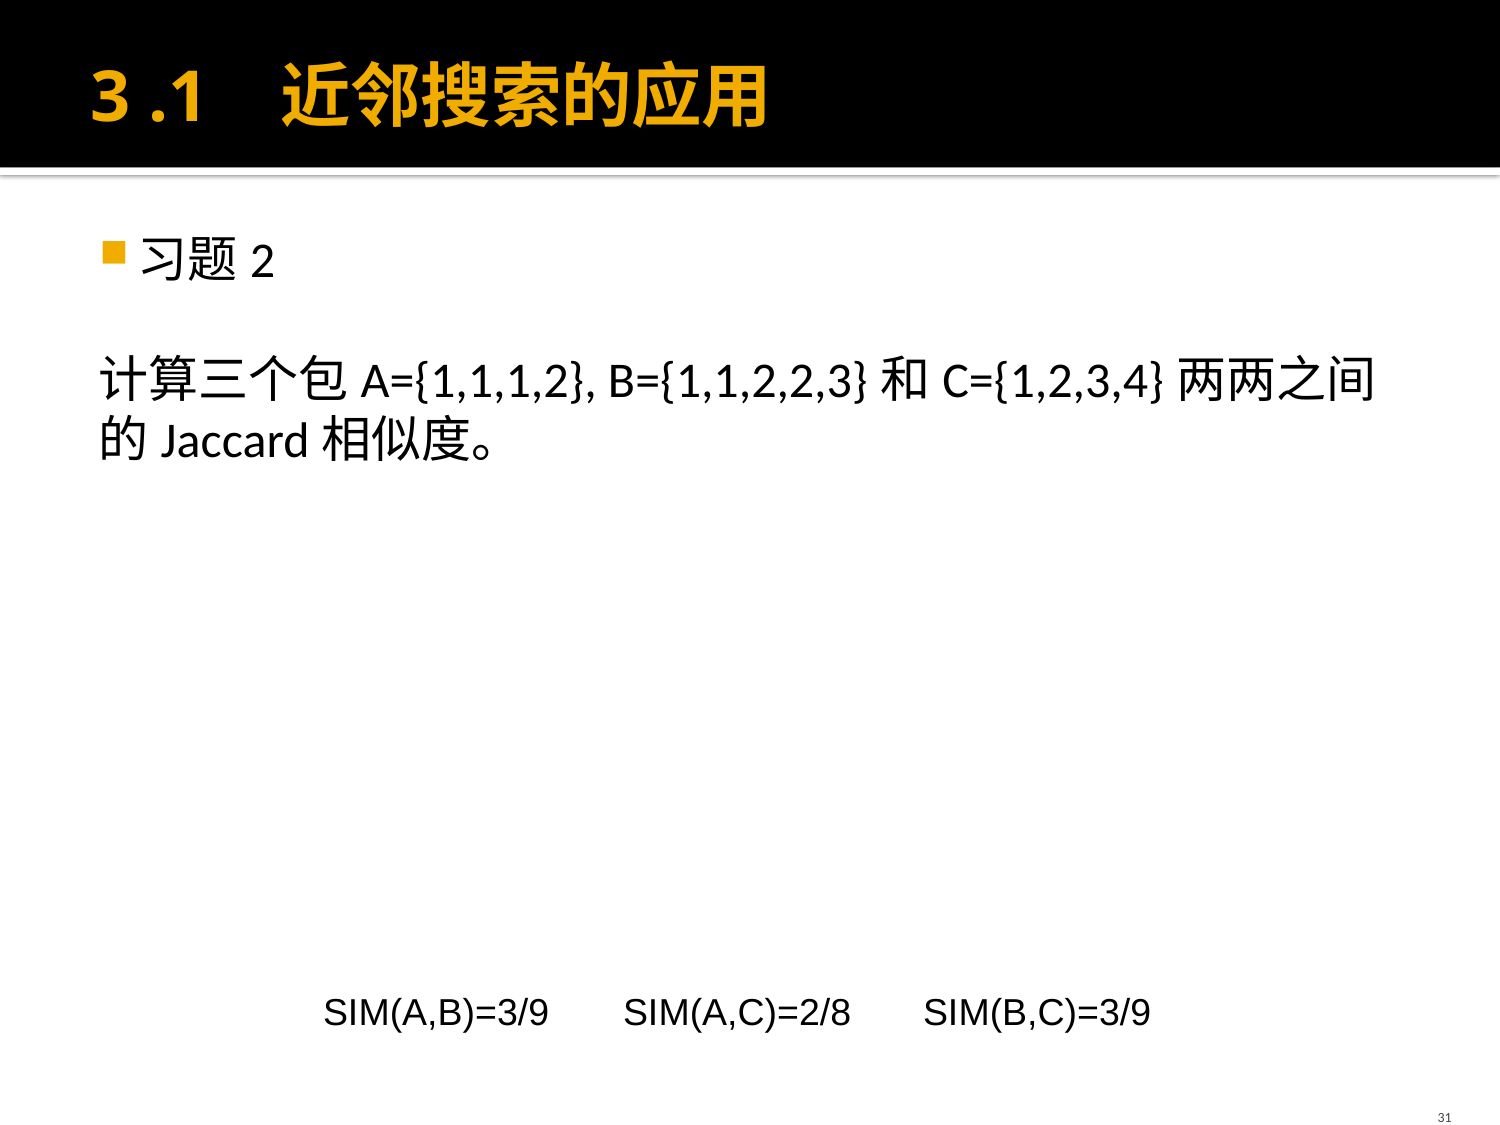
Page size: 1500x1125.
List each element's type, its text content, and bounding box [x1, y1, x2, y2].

slide_number 31 [1345, 1080, 1467, 1125]
list 习题2 计算三个包A={1,1,1,2}, B={1,1,2,2,3}和C={1,2,3,4}两两之间的Jaccard相似度。 [75, 212, 1425, 1076]
title 3 .1 近邻搜索的应用 [75, 12, 1425, 175]
text_box SIM(A,B)=3/9 SIM(A,C)=2/8 SIM(B,C)=3/9 [308, 980, 1346, 1041]
